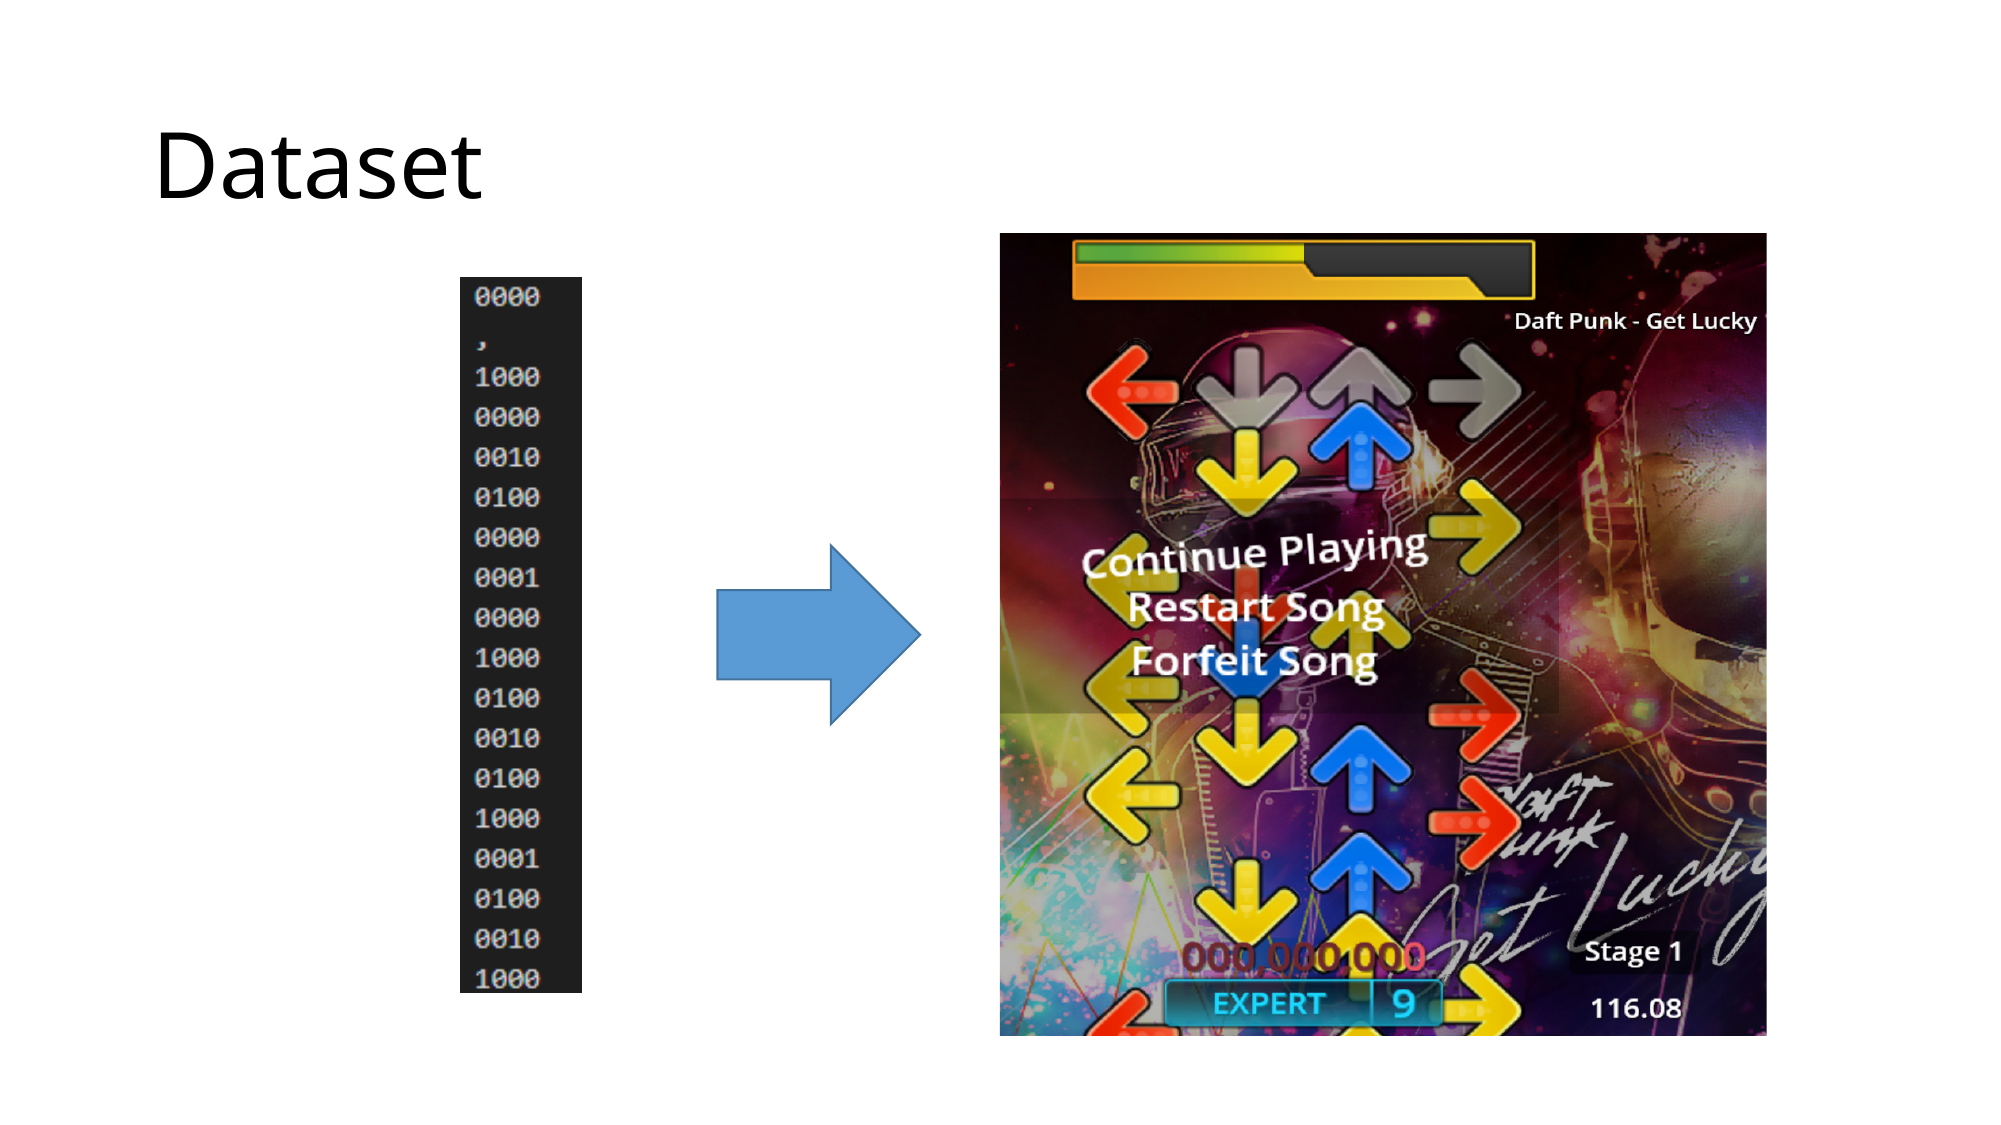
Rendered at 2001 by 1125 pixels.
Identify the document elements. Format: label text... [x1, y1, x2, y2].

text_box [716, 543, 922, 727]
picture [460, 277, 582, 993]
picture [999, 233, 1767, 1037]
title Dataset [137, 59, 1863, 278]
